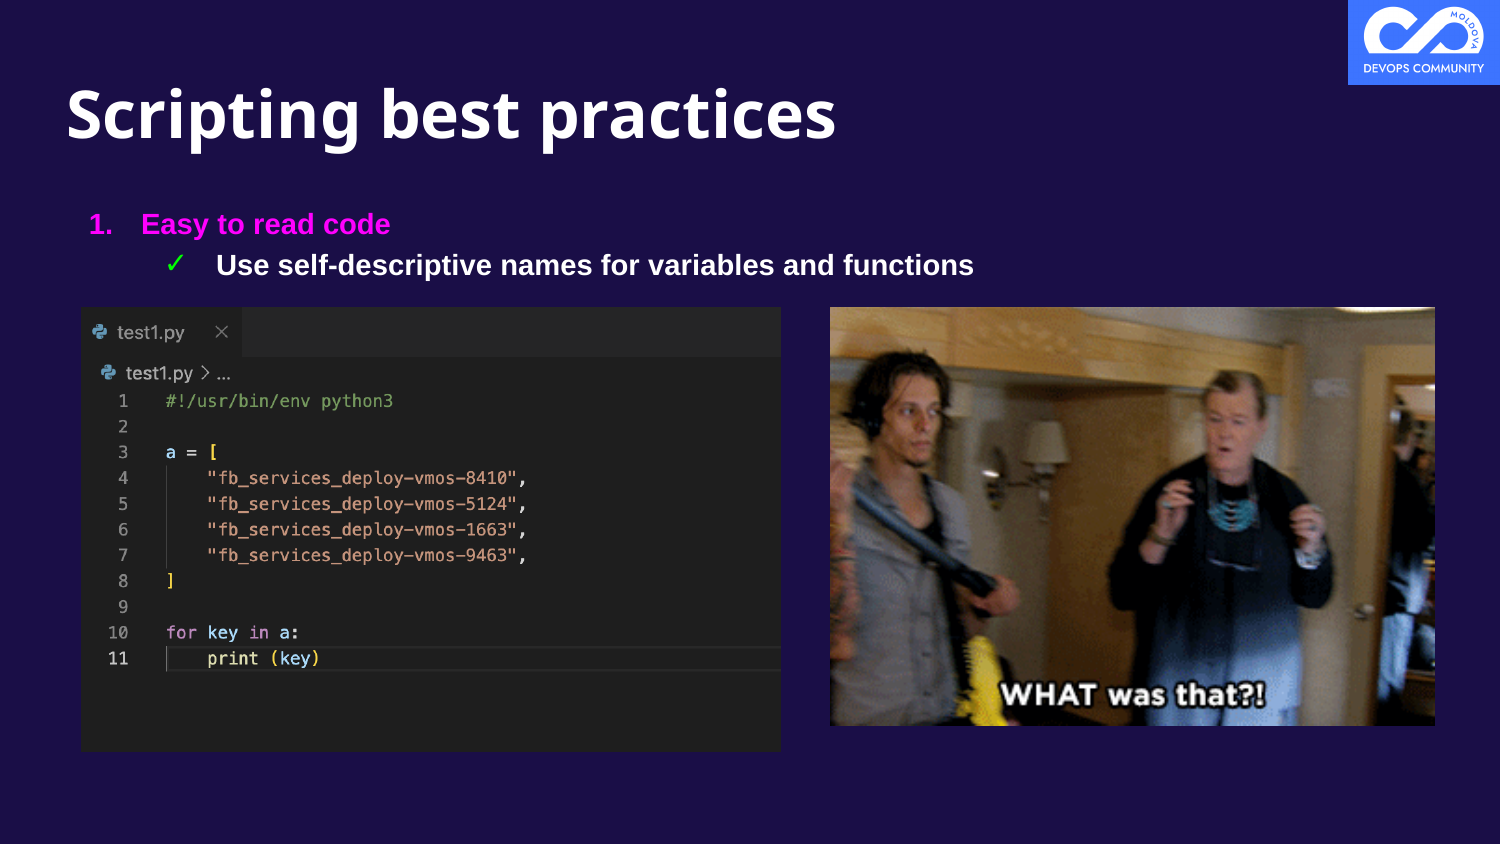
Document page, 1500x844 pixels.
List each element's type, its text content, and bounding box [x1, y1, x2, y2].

picture [829, 307, 1435, 726]
picture [1348, 0, 1500, 85]
picture [81, 307, 781, 752]
title Scripting best practices [51, 72, 1386, 167]
list Easy to read code Use self-descriptive names for variables and functions [51, 185, 1449, 816]
